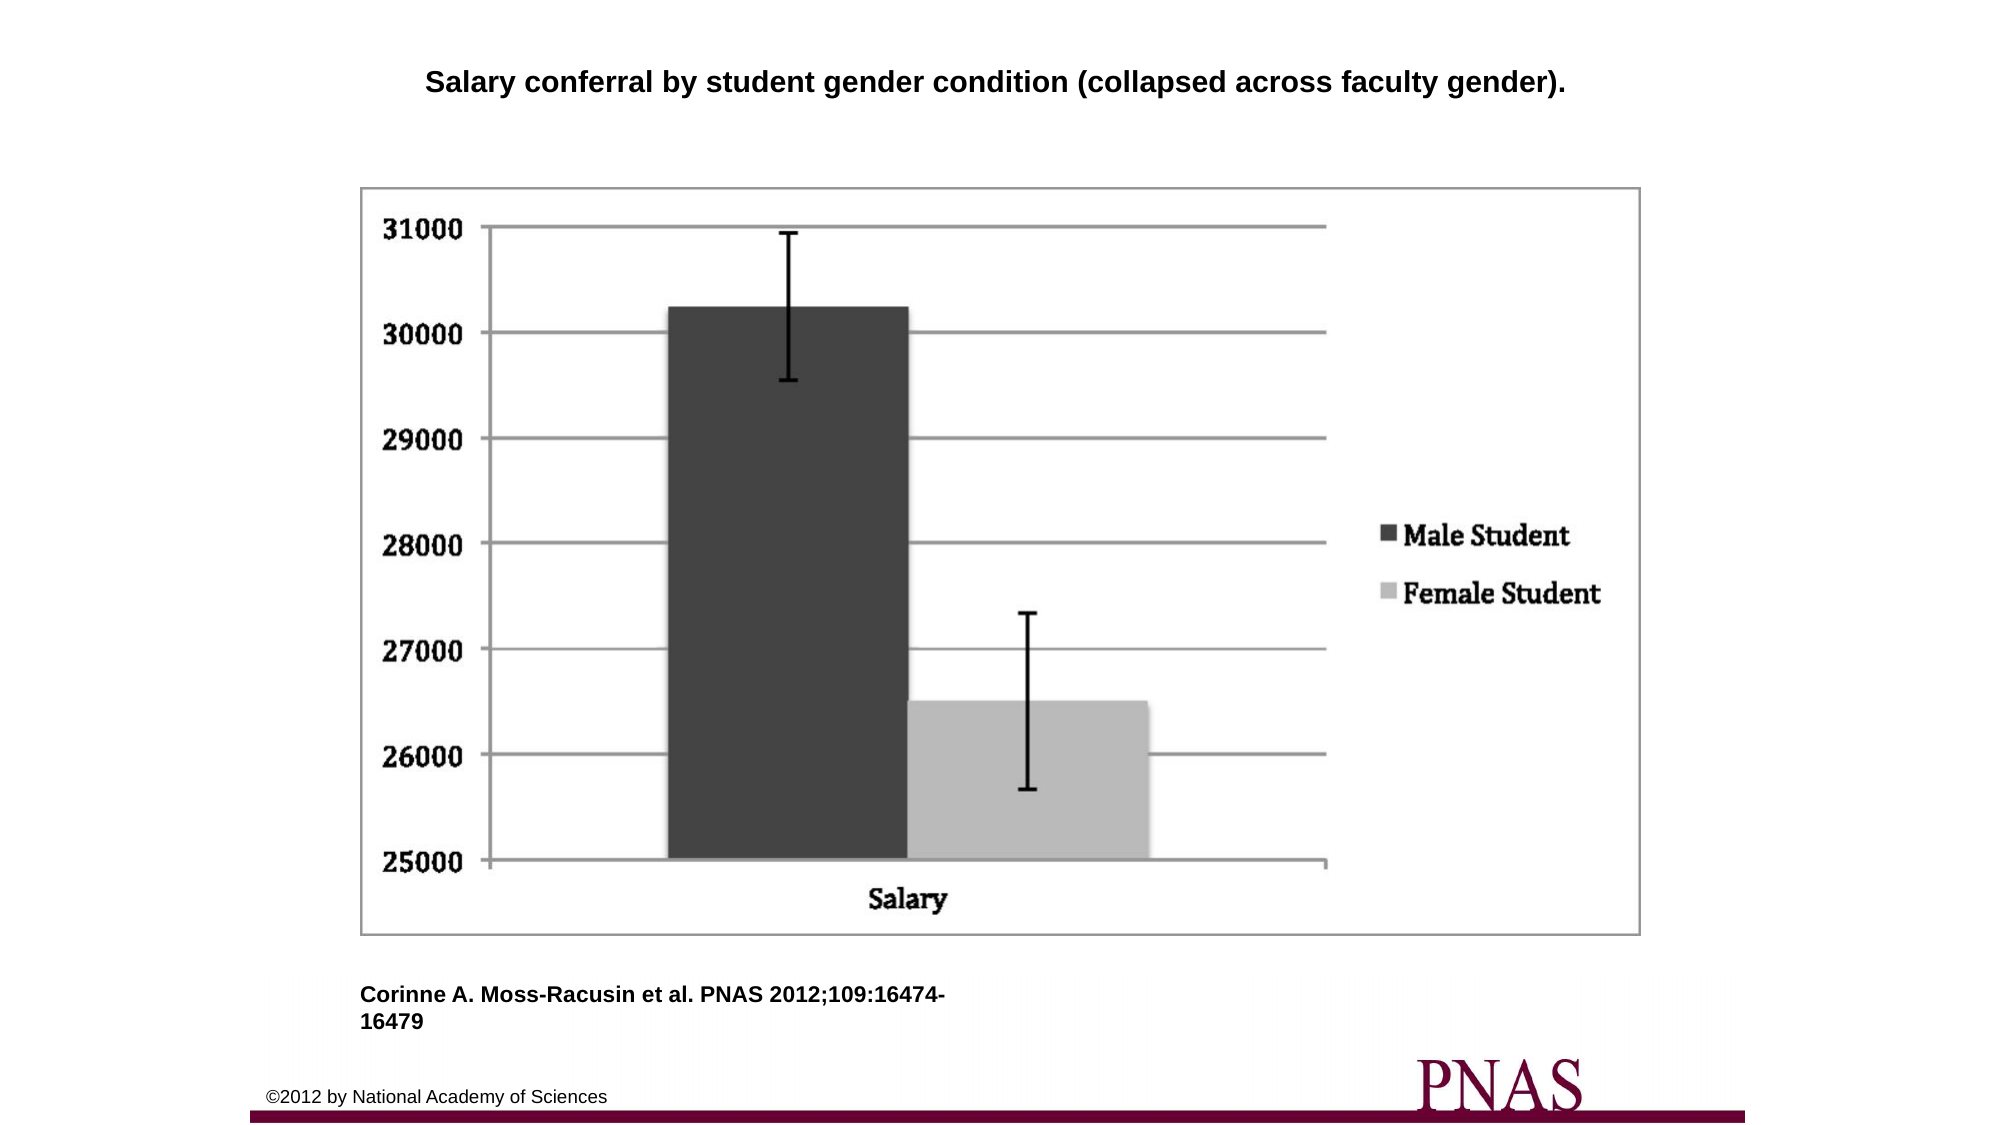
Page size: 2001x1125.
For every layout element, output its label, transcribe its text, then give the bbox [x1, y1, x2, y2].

text_box Salary conferral by student gender condition (collapsed across faculty gender). [303, 62, 1697, 131]
picture [359, 187, 1641, 936]
picture [250, 974, 1745, 1125]
